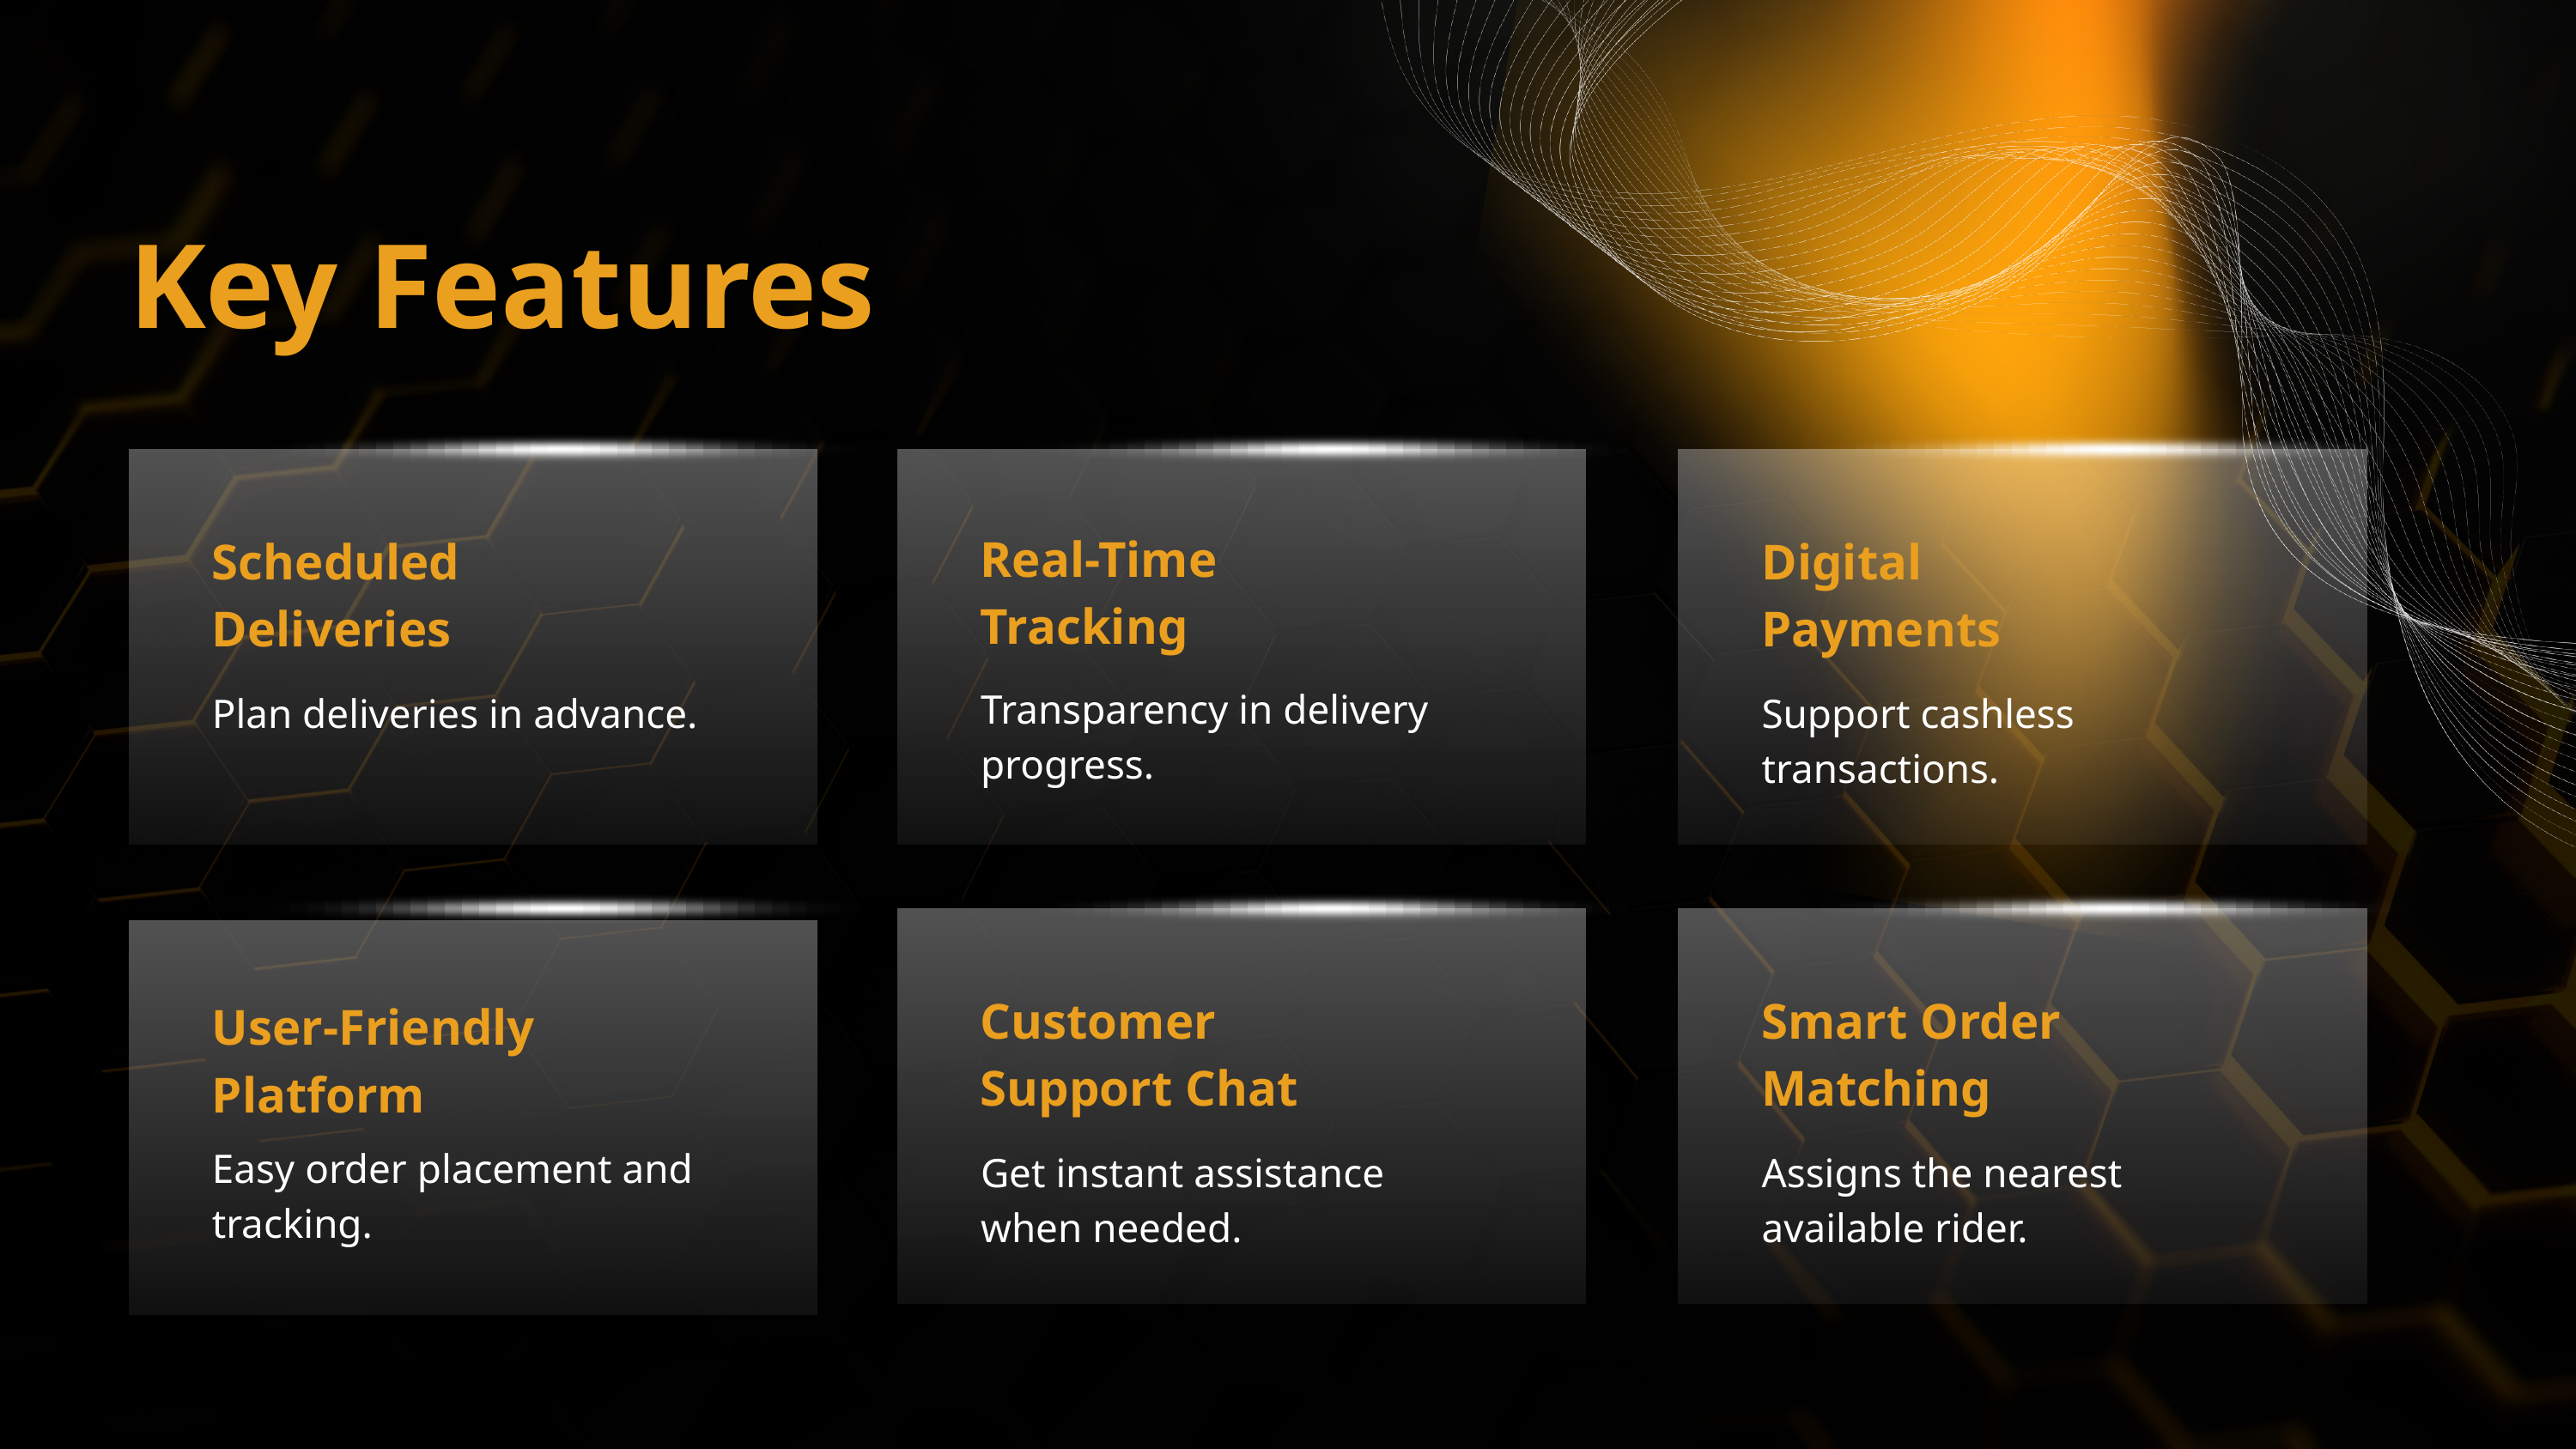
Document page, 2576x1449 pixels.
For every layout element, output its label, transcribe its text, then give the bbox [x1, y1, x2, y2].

text_box [222, 433, 910, 467]
text_box [1686, 866, 2576, 1016]
text_box [990, 892, 1679, 926]
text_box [1678, 449, 2367, 846]
text_box [990, 433, 1679, 467]
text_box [128, 449, 817, 846]
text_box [896, 449, 1586, 846]
text_box [222, 892, 910, 926]
text_box [1771, 433, 2460, 467]
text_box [128, 919, 817, 1316]
text_box Key Features [129, 209, 1106, 352]
text_box [1381, 0, 2576, 866]
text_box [896, 908, 1586, 1304]
text_box [0, 0, 2576, 1449]
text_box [1678, 908, 2367, 1304]
text_box [1771, 892, 2460, 926]
